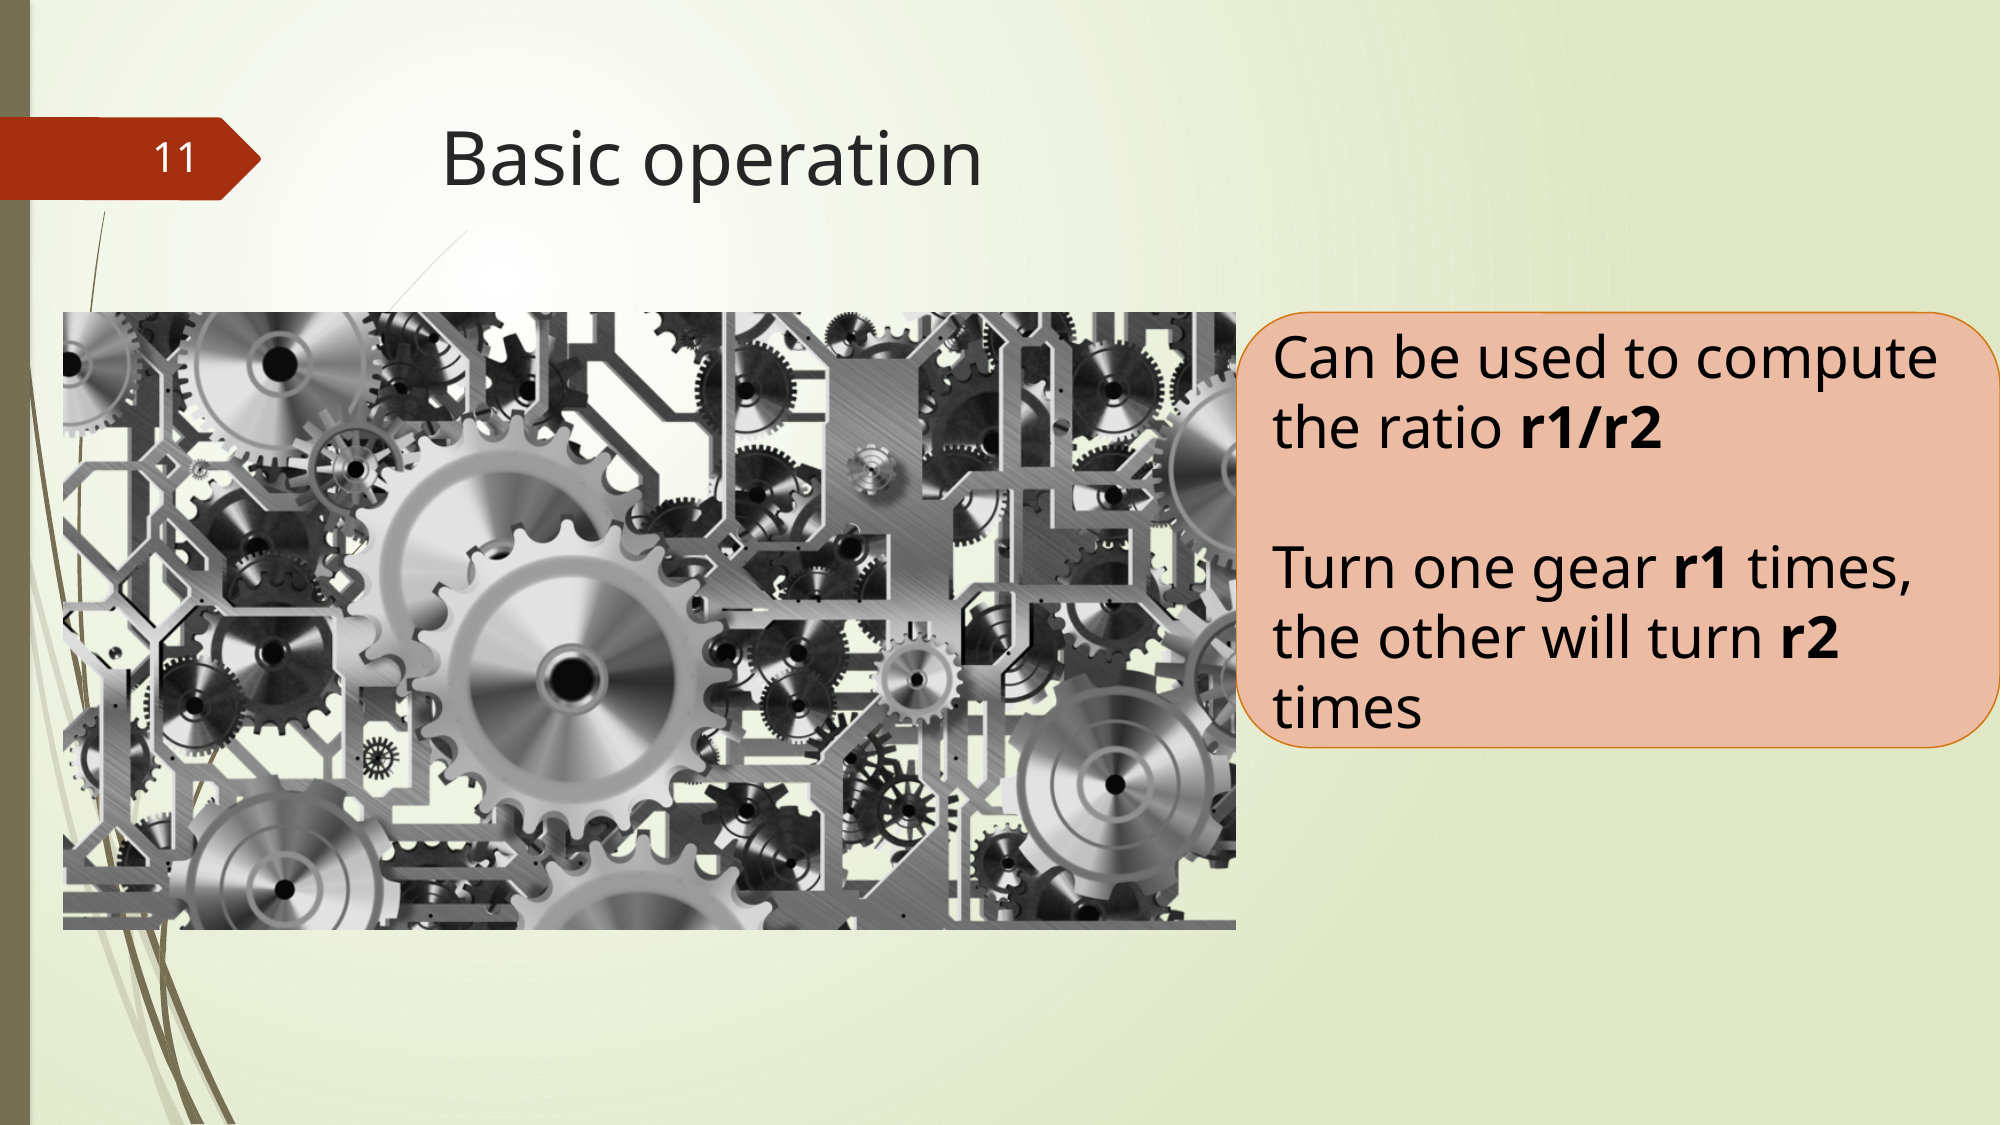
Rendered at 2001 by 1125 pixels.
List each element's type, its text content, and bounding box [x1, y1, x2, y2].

slide_number 11 [87, 129, 216, 190]
text_box Can be used to compute the ratio r1/r2 Turn one gear r1 times, the other will turn r2 times [1240, 311, 2000, 749]
title Basic operation [425, 102, 1888, 313]
picture [62, 312, 1237, 931]
